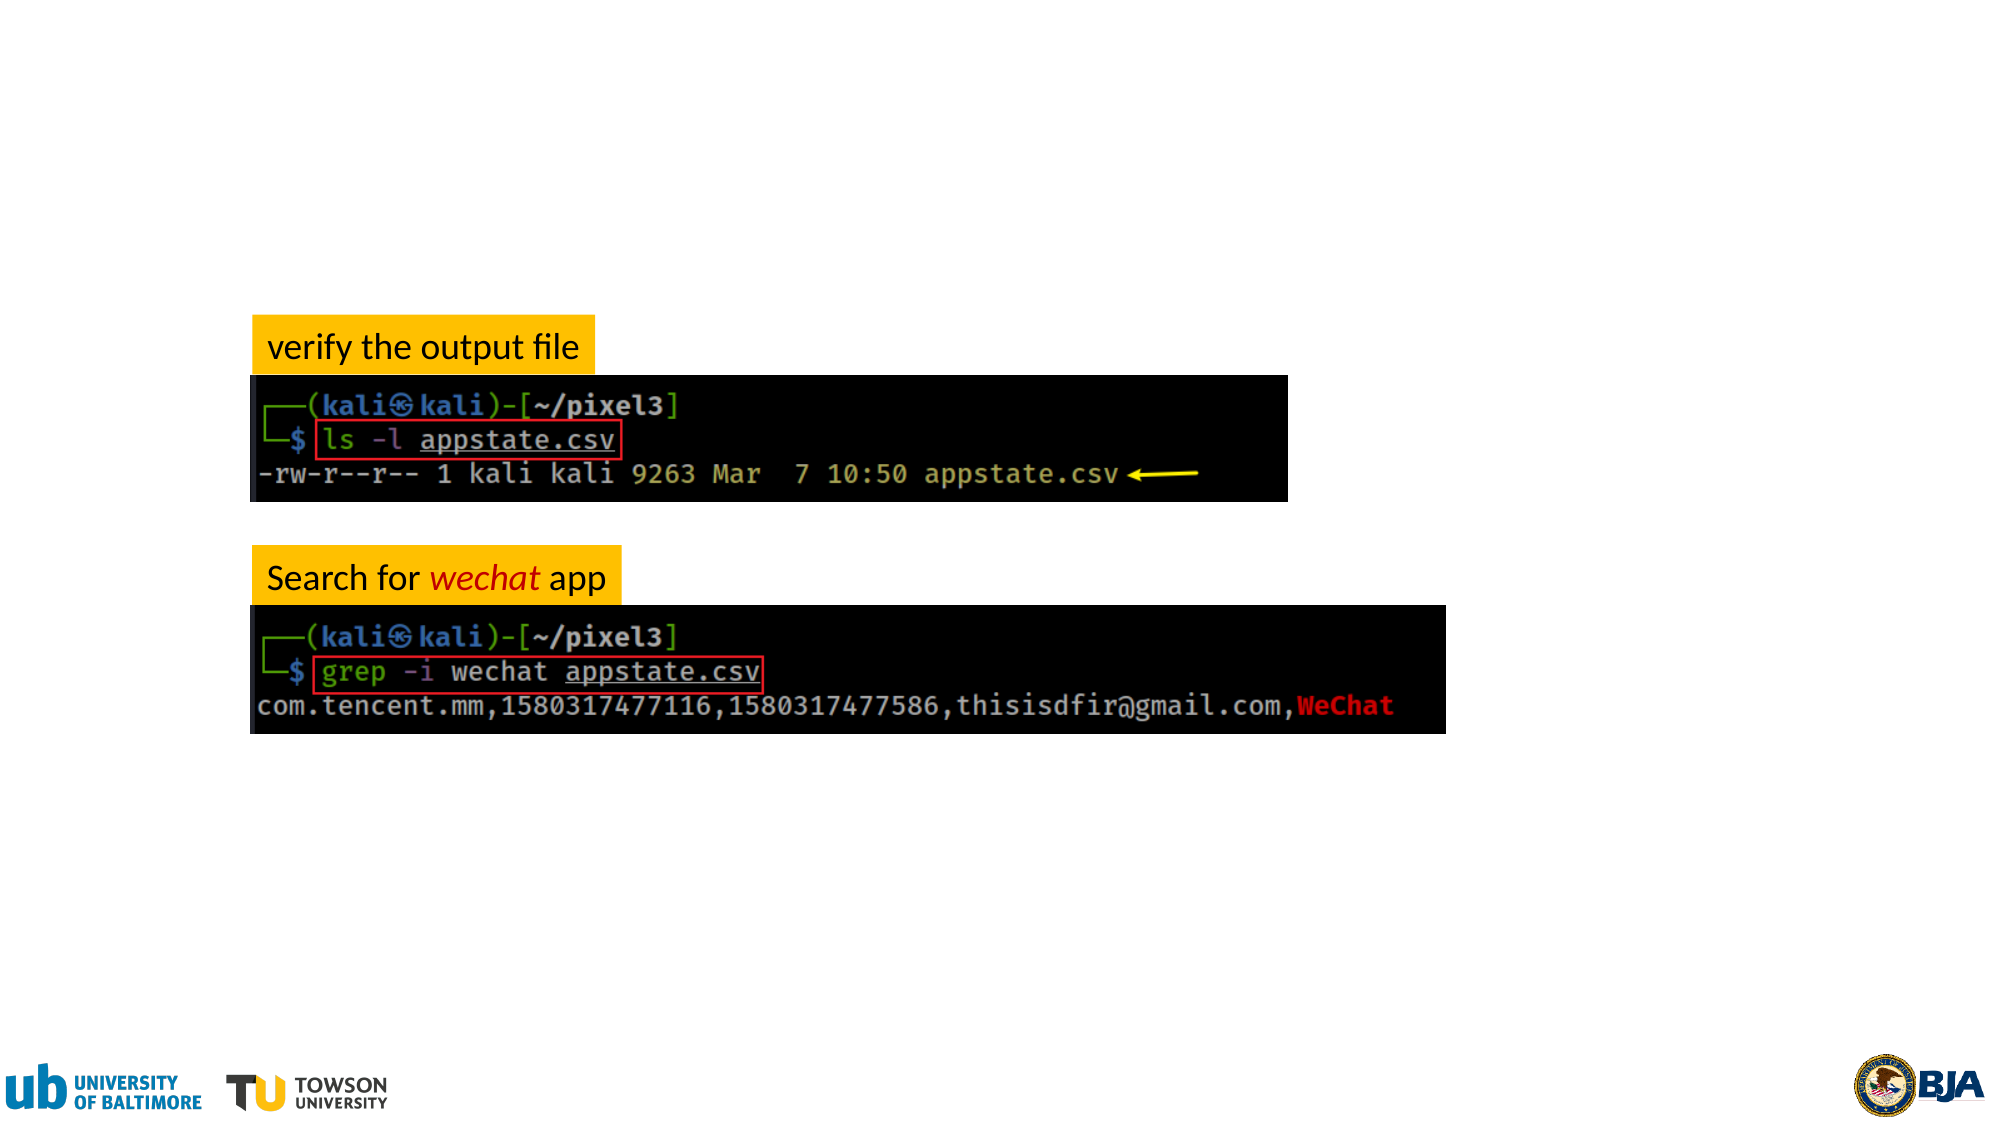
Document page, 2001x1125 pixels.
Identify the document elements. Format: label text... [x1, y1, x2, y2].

text_box verify the output file [252, 314, 596, 375]
picture [0, 1031, 407, 1125]
picture [250, 605, 1446, 734]
text_box Search for wechat app [252, 545, 622, 605]
picture [1854, 1054, 1986, 1117]
picture [250, 375, 1288, 502]
